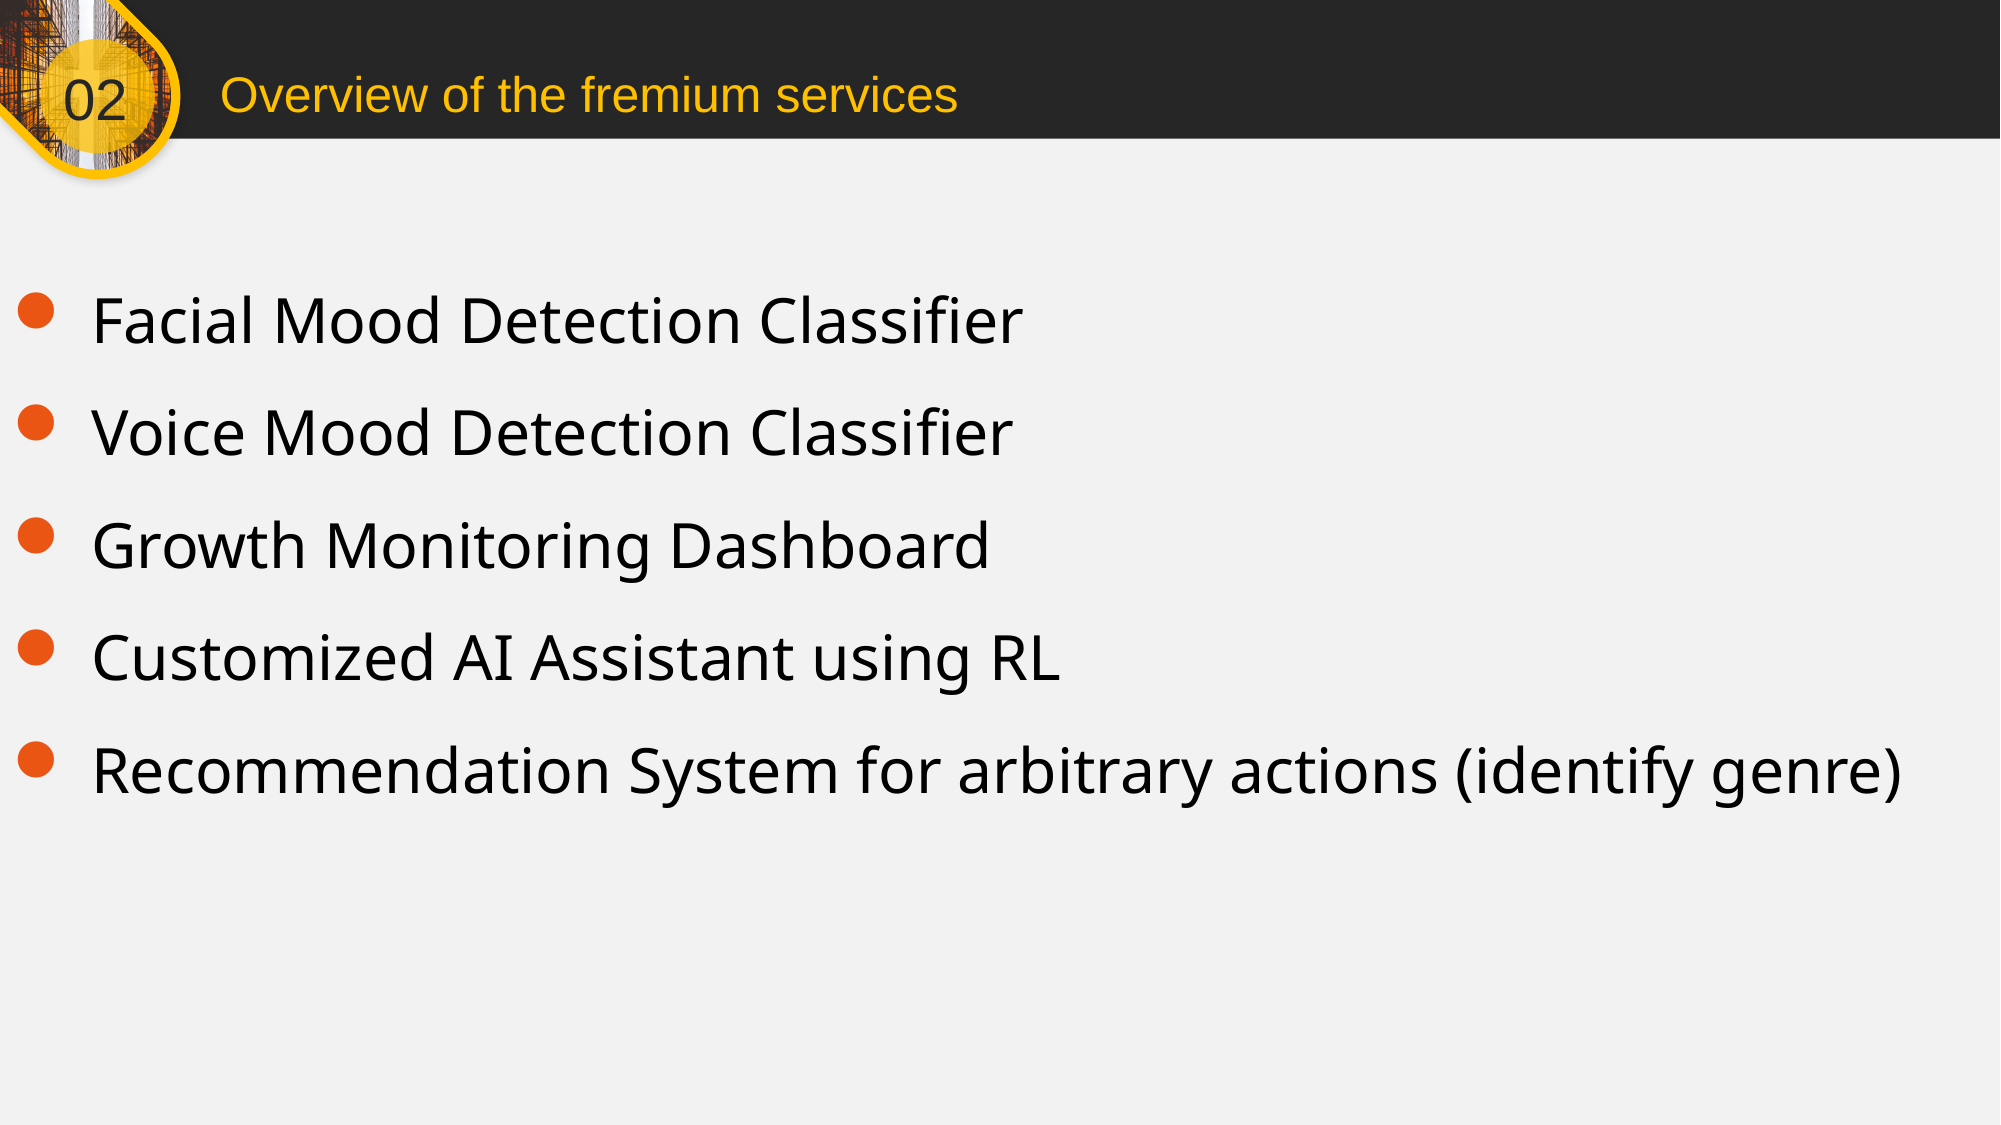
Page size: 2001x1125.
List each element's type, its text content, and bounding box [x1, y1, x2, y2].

picture [0, 0, 171, 170]
text_box Facial Mood Detection Classifier Voice Mood Detection Classifier Growth Monitoring Dashboard Customized AI Assistant using RL Recommendation System for arbitrary actions (identify genre) [12, 243, 1921, 881]
text_box 02 [43, 54, 148, 140]
text_box Overview of the fremium services [212, 54, 1400, 131]
